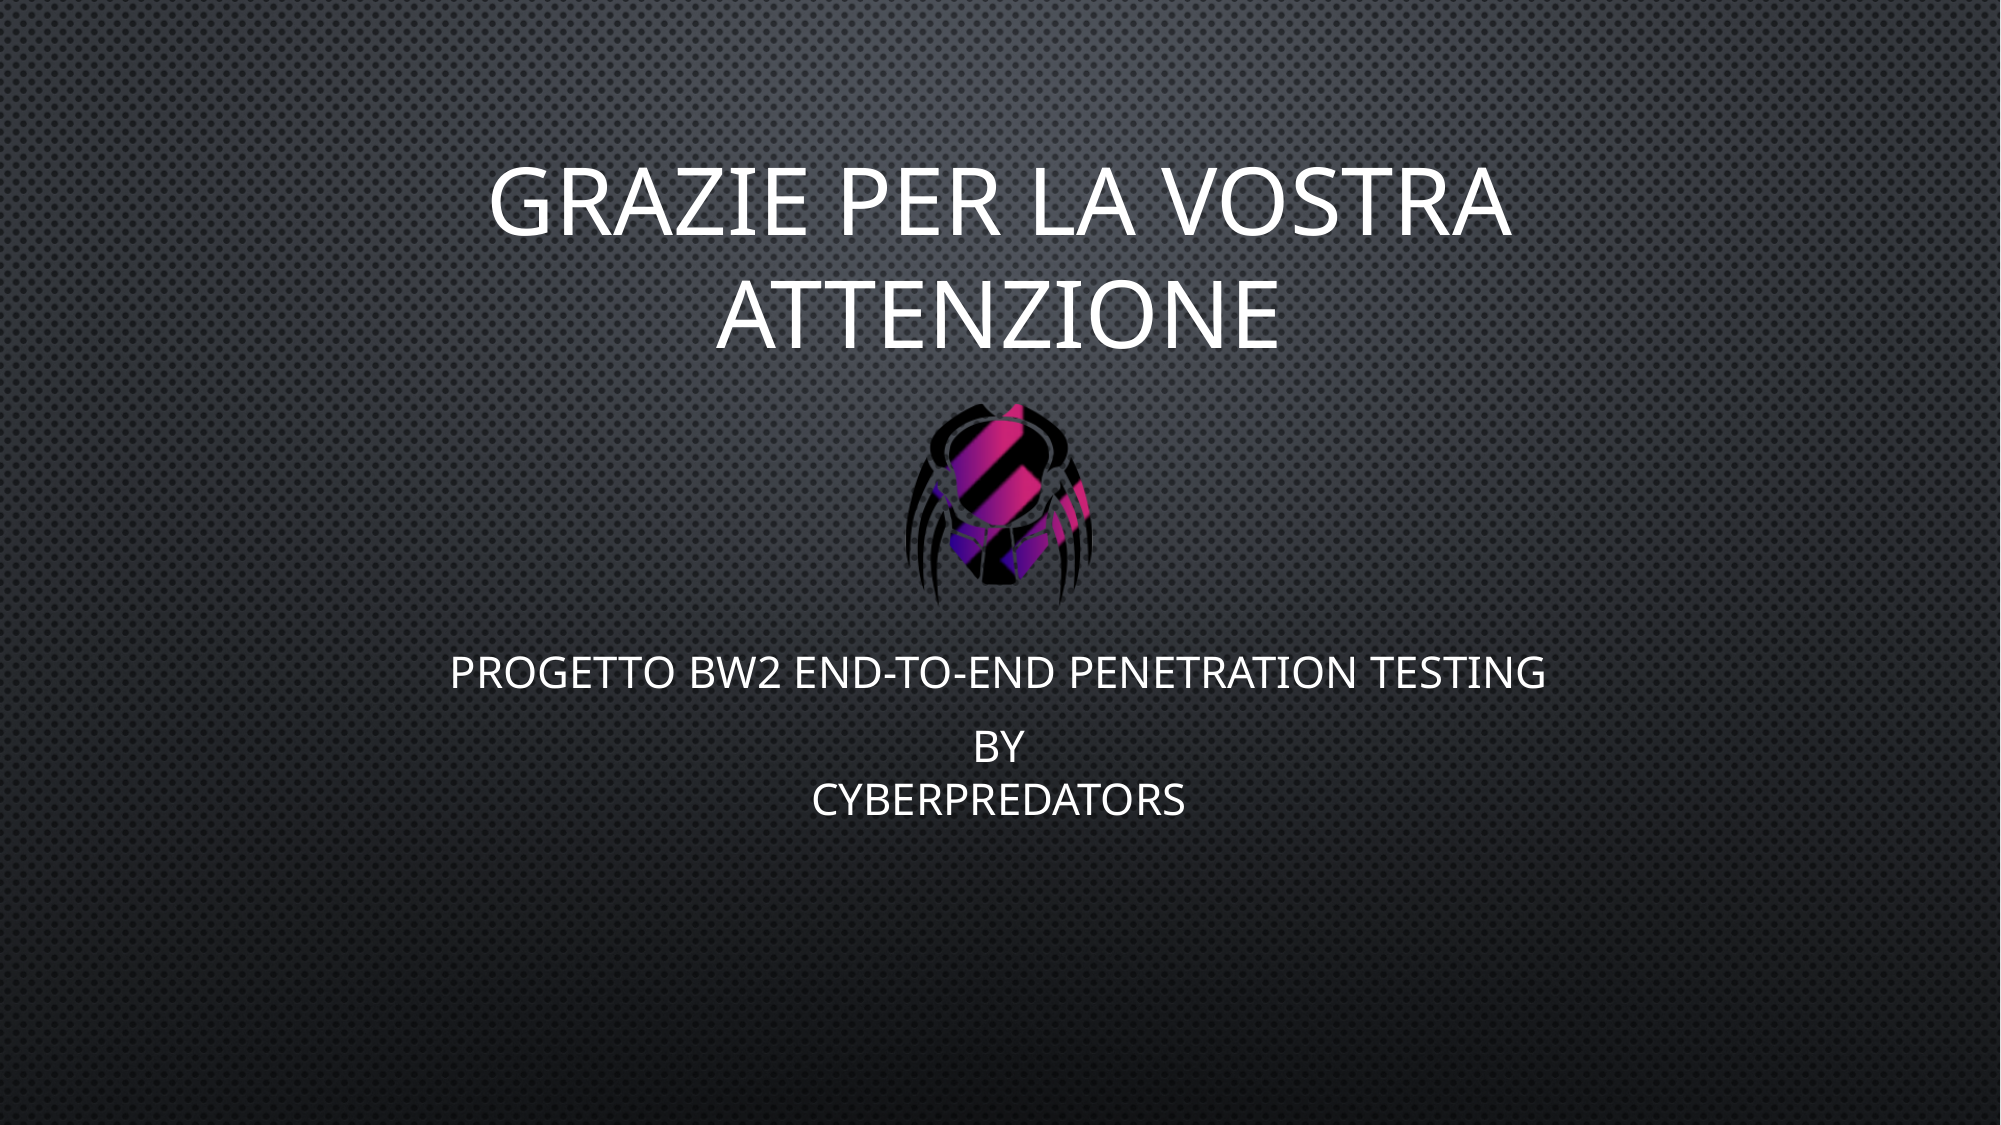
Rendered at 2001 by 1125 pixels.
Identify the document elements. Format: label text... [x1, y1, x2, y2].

picture [895, 402, 1103, 610]
subtitle Progetto BW2 End-to-end Penetration Testing BY CYBERPREDATORS [287, 637, 1711, 950]
title GraZIE per la vostra attenzione [288, 134, 1712, 375]
